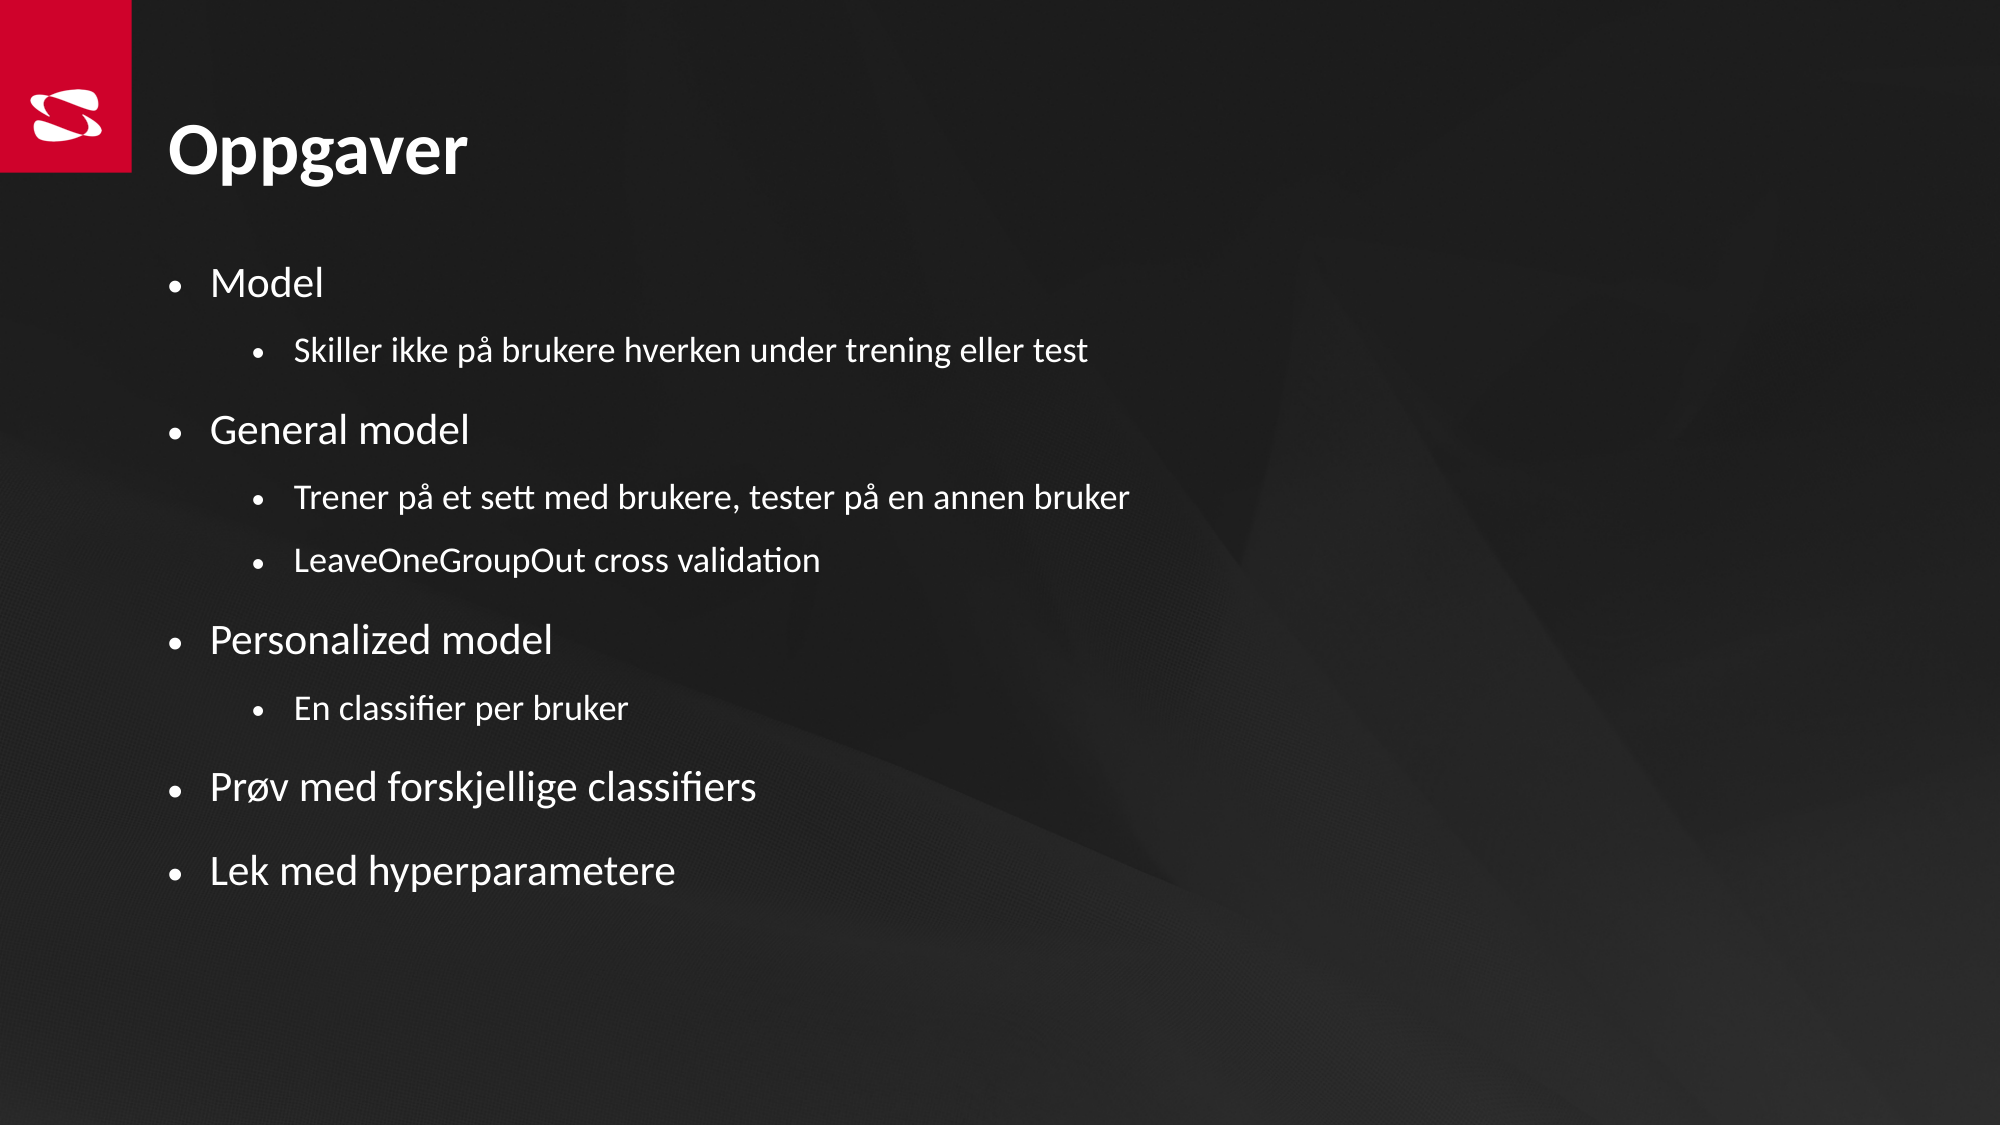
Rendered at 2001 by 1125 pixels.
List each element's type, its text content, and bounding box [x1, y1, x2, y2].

picture [30, 89, 102, 142]
title Oppgaver [153, 0, 1331, 199]
picture [0, 0, 2000, 1125]
list Model Skiller ikke på brukere hverken under trening eller test General model Trener på et sett med brukere, tester på en annen bruker LeaveOneGroupOut cross validation Personalized model En classifier per bruker Prøv med forskjellige classifiers Lek med hyperparametere [152, 234, 1831, 905]
